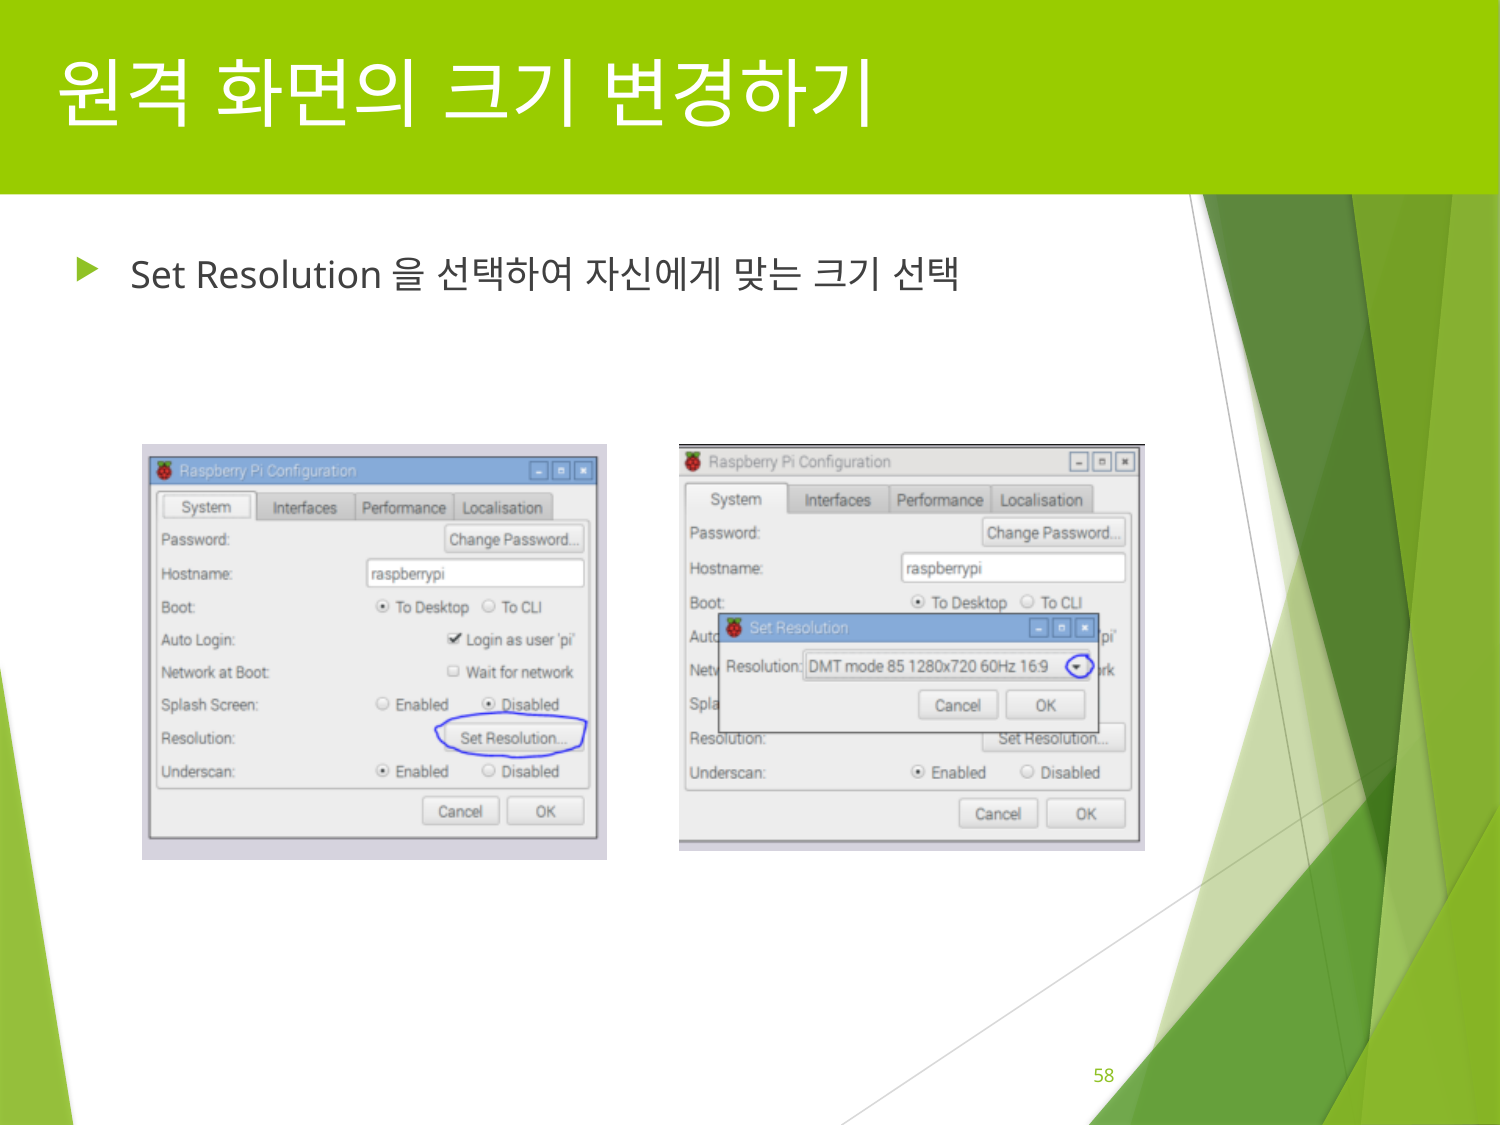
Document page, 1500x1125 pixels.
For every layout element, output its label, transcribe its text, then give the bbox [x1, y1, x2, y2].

title 원격 화면의 크기 변경하기 [41, 38, 1471, 173]
slide_number 58 [1045, 1046, 1130, 1107]
picture [141, 443, 607, 861]
picture [678, 443, 1146, 852]
list Set Resolution을 선택하여 자신에게 맞는 크기 선택 [59, 243, 1436, 1000]
